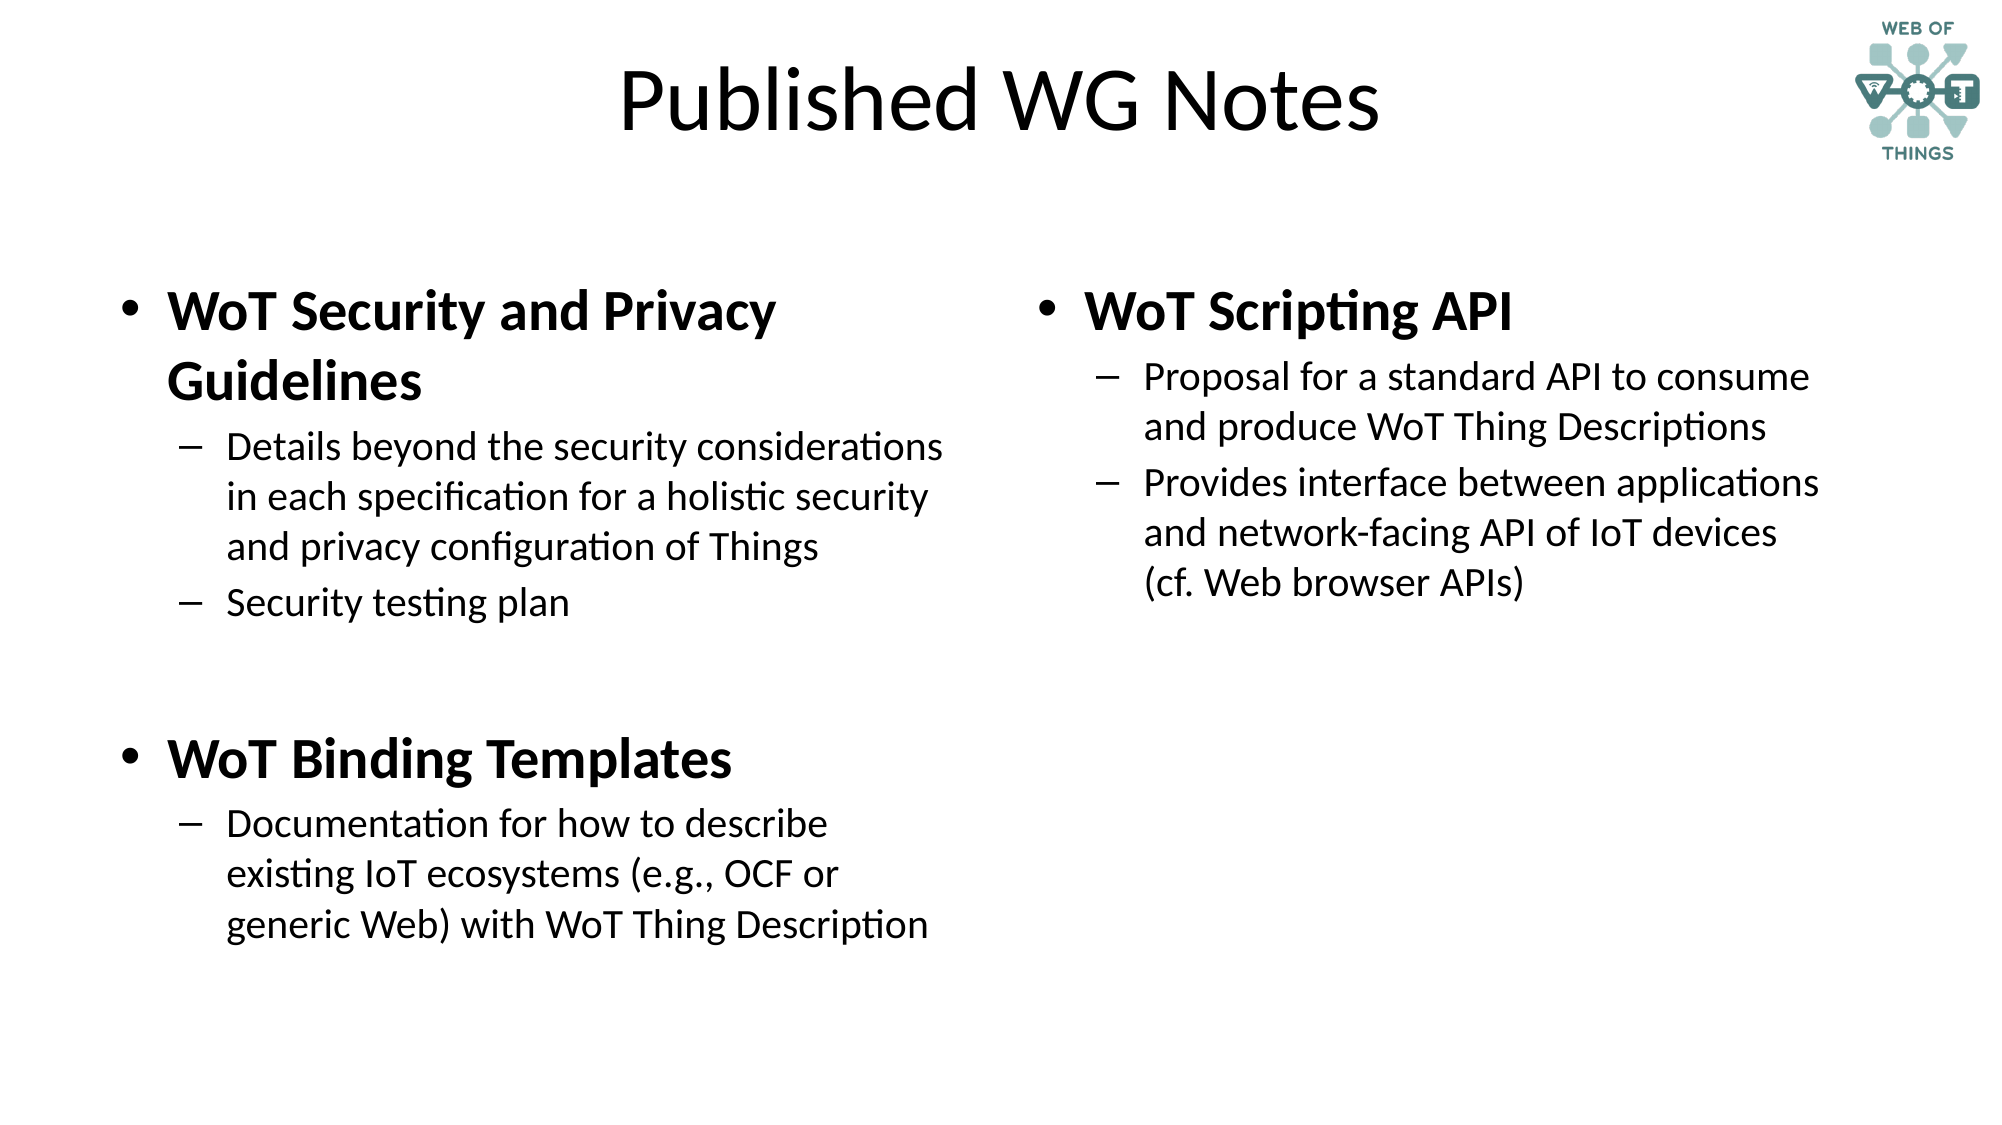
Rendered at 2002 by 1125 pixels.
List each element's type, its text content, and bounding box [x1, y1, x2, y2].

title Published WG Notes [0, 0, 2001, 188]
list WoT Security and Privacy Guidelines Details beyond the security considerations in each specification for a holistic security and privacy configuration of Things Security testing plan WoT Binding Templates Documentation for how to describe existing IoT ecosystems (e.g., OCF or generic Web) with WoT Thing Description [100, 262, 984, 1005]
list WoT Scripting API Proposal for a standard API to consume and produce WoT Thing Descriptions Provides interface between applications and network-facing API of IoT devices (cf. Web browser APIs) [1017, 262, 1901, 1005]
picture [1850, 15, 1992, 173]
